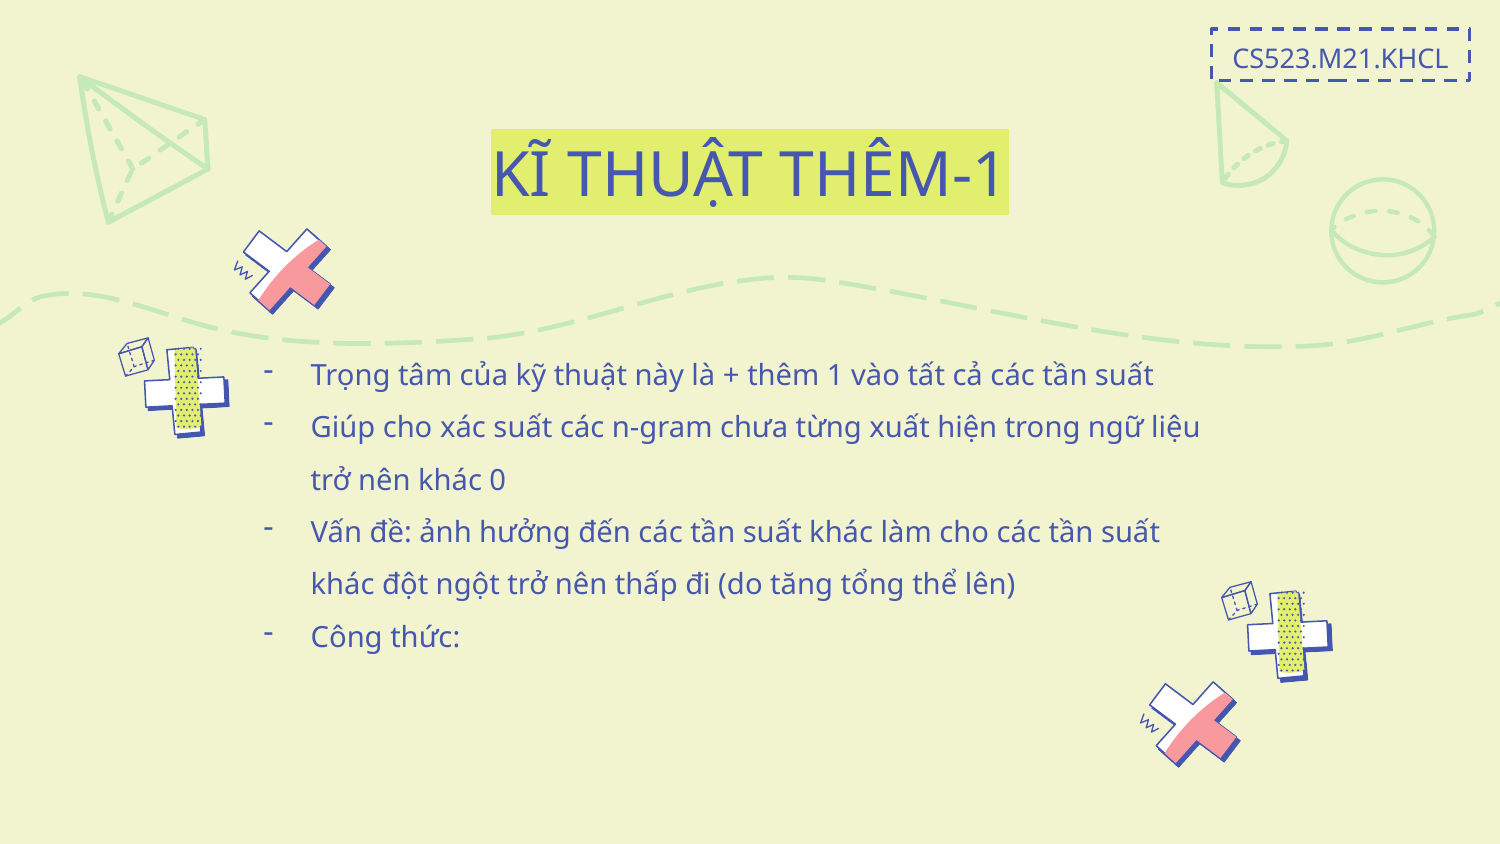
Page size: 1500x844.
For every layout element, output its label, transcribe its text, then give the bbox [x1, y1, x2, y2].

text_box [1220, 580, 1329, 679]
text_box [233, 228, 331, 311]
text_box CS523.M21.KHCL [1211, 29, 1470, 81]
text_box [117, 336, 226, 435]
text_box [1139, 681, 1237, 764]
title KĨ THUẬT THÊM-1 [118, 140, 1382, 203]
